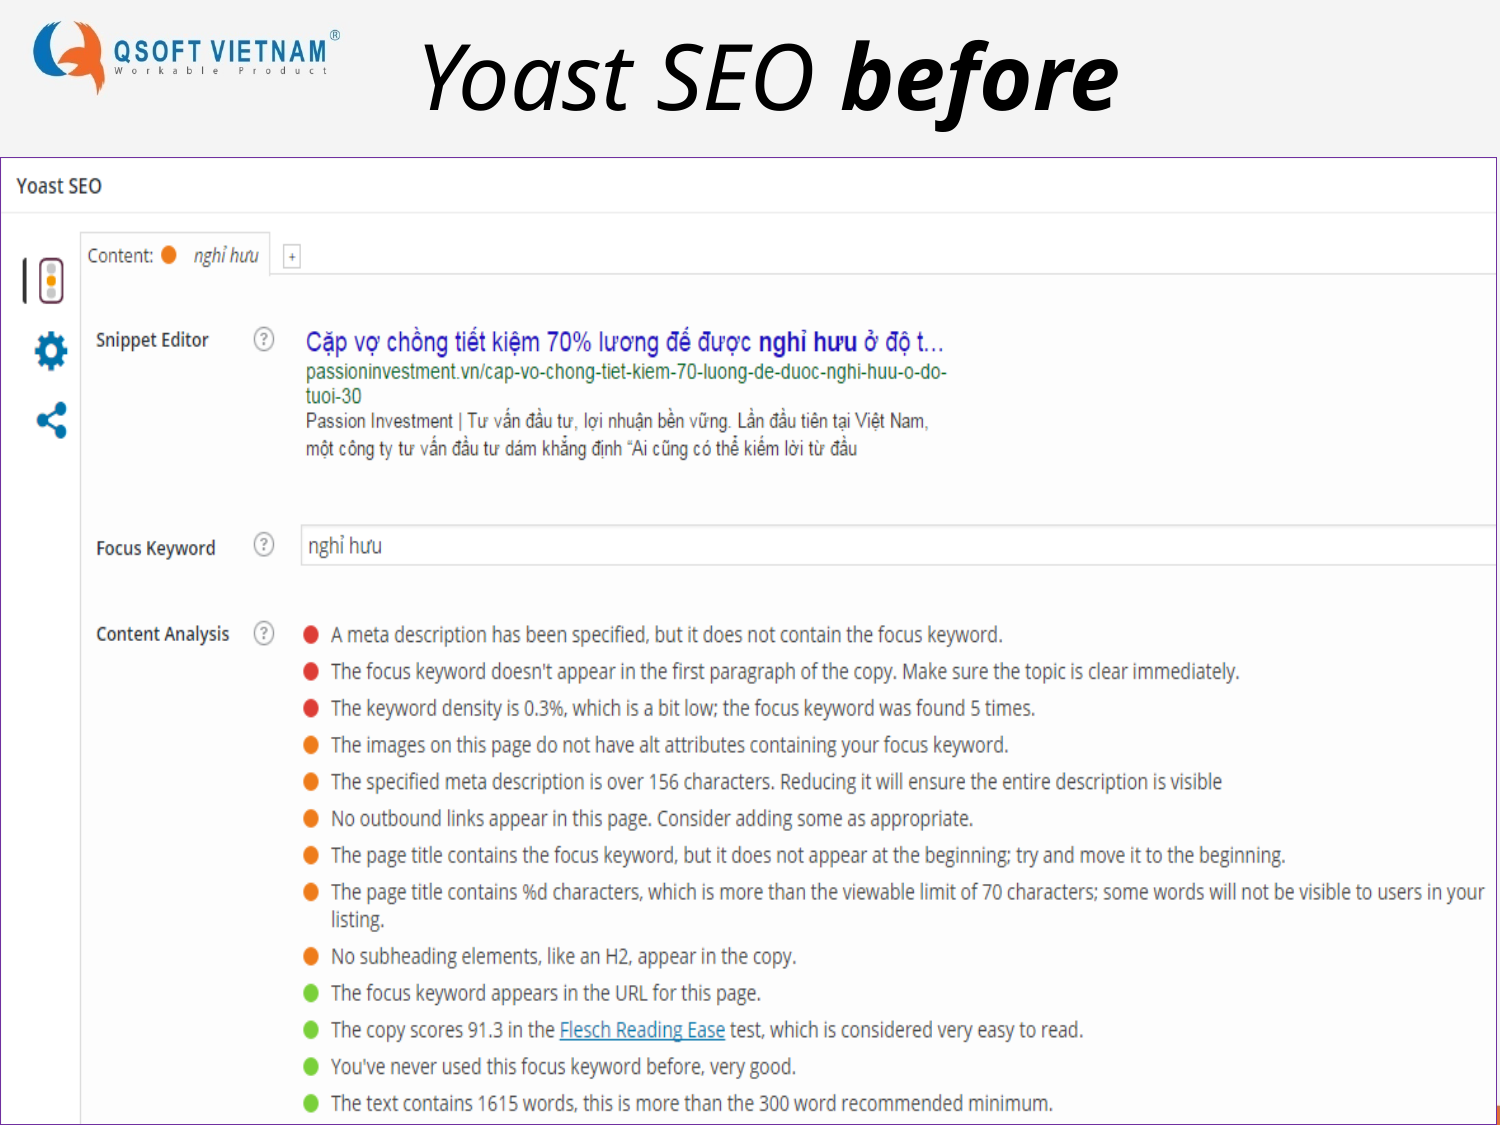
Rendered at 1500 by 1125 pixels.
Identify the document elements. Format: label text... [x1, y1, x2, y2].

picture [0, 0, 1500, 1125]
title Yoast SEO before [93, 13, 1445, 135]
